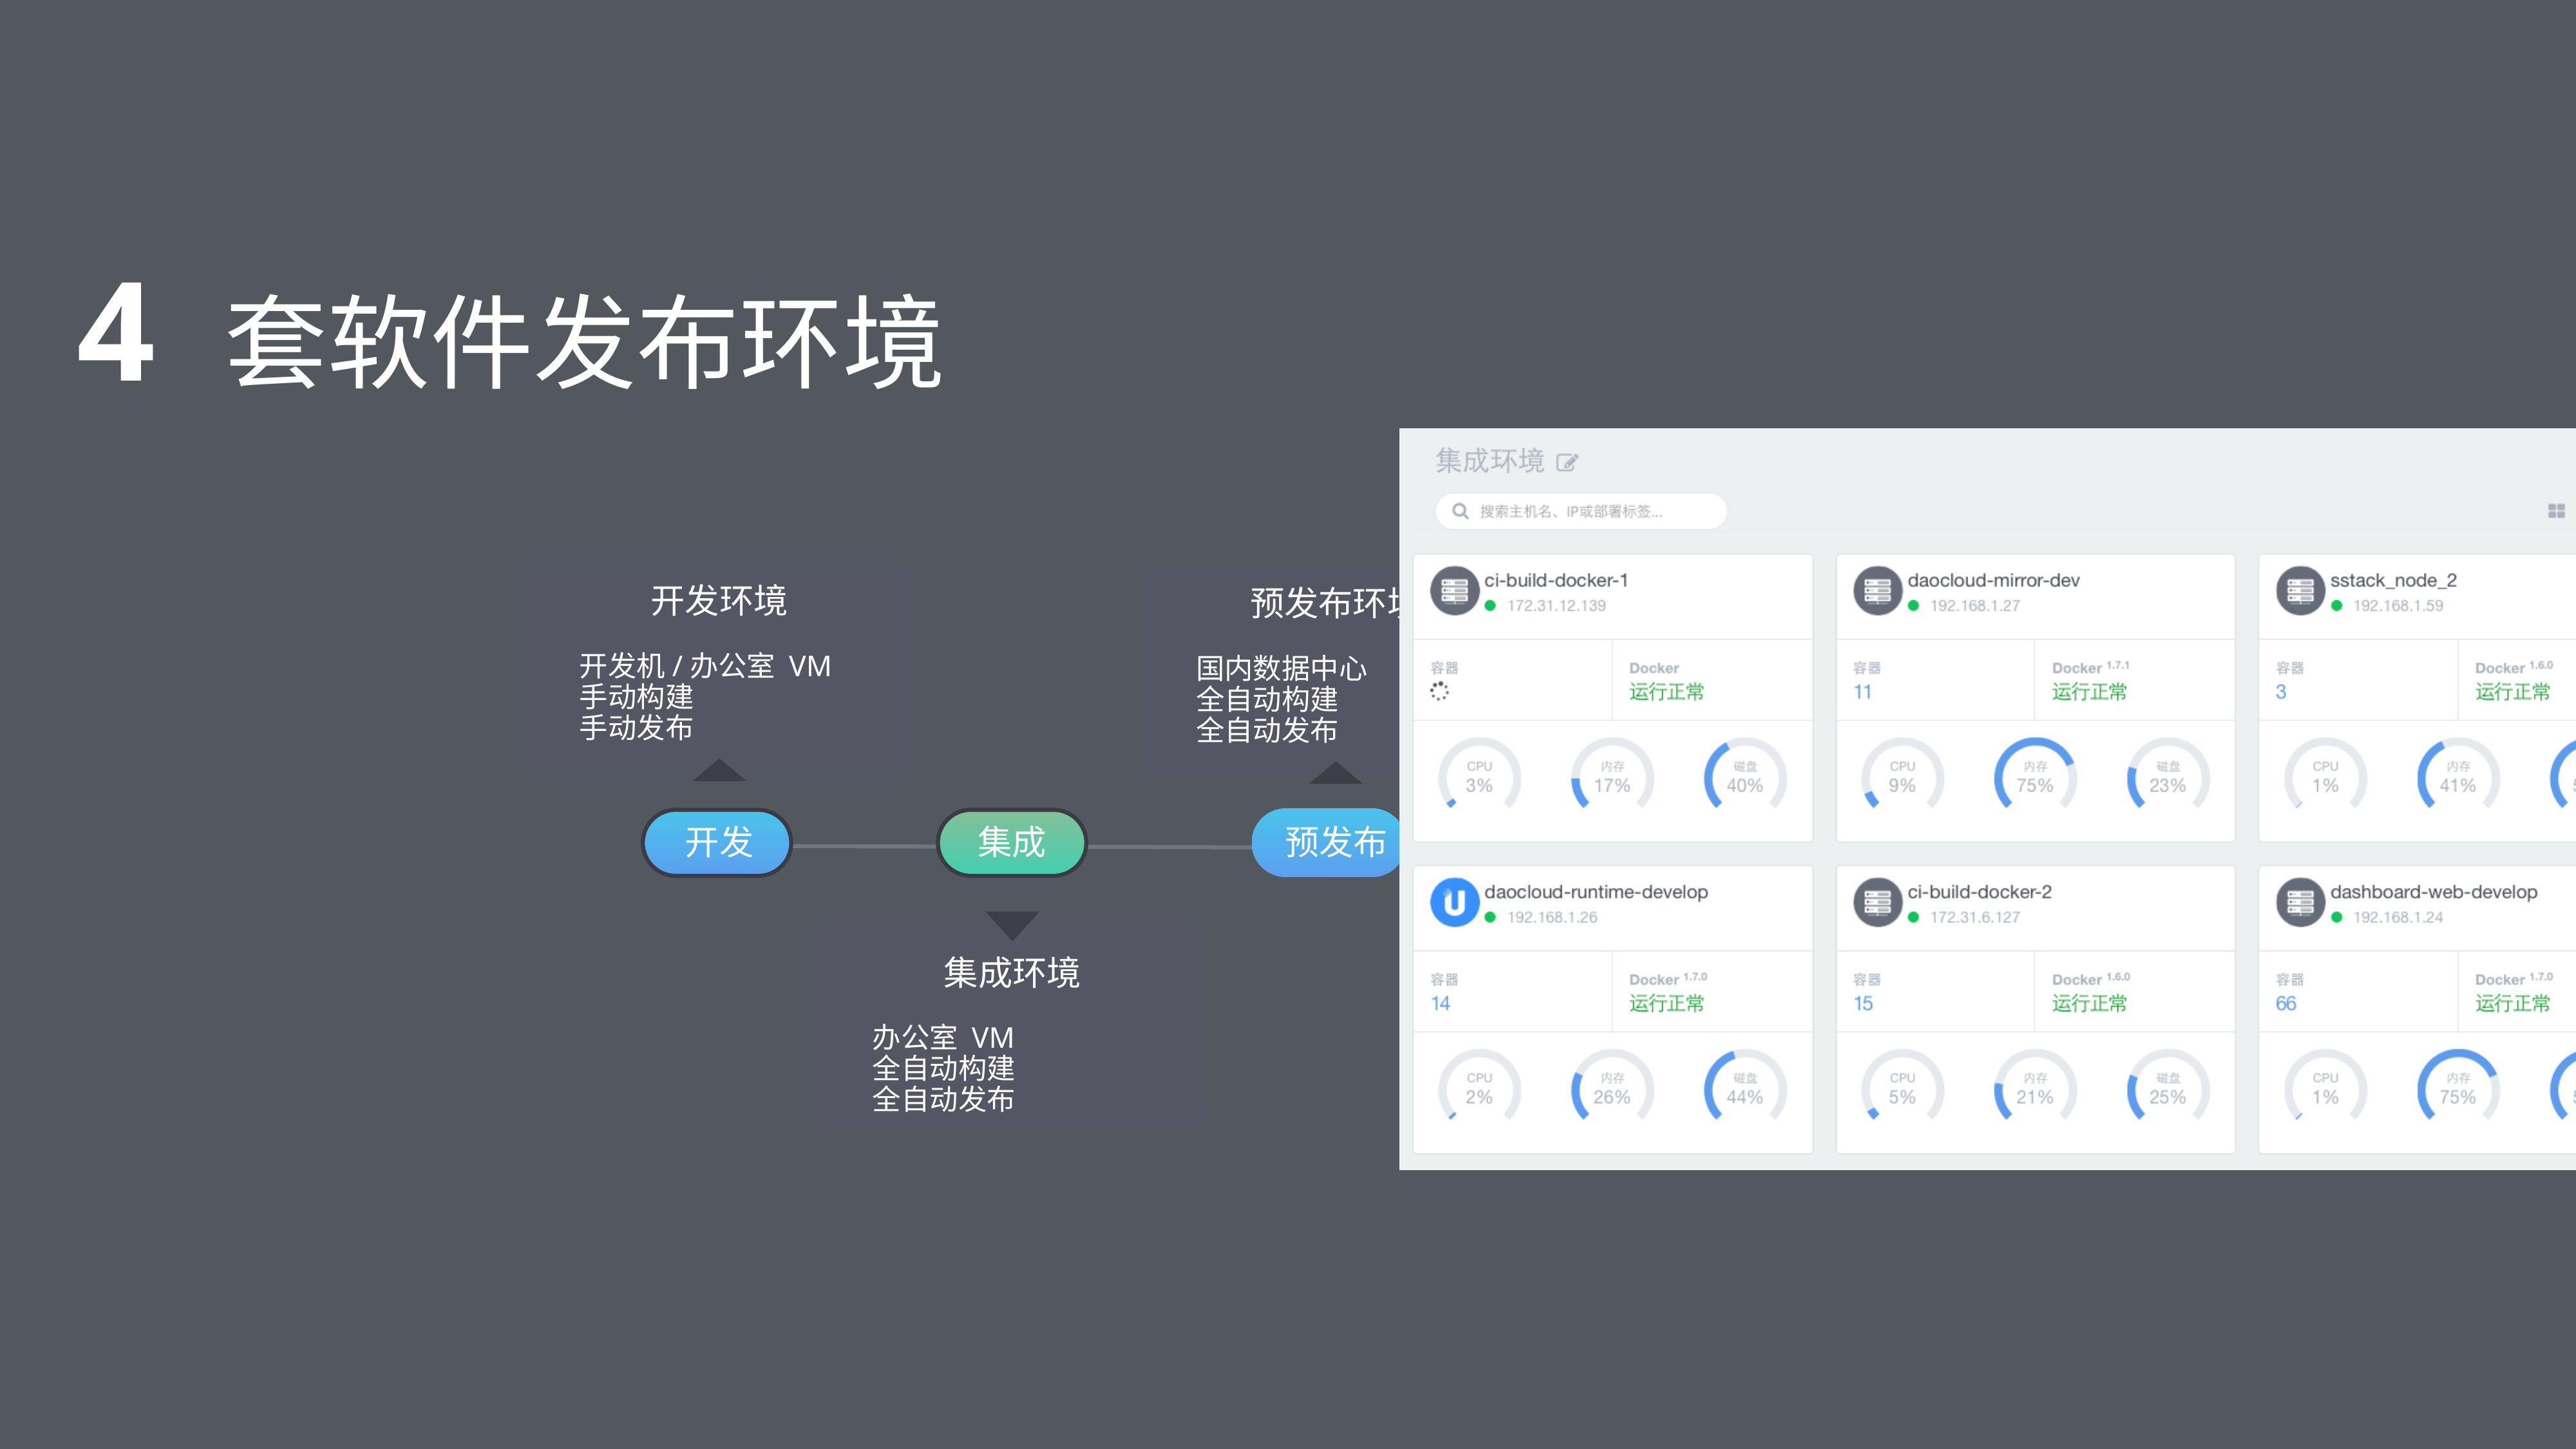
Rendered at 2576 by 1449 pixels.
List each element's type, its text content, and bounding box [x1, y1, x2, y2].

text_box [526, 567, 1396, 1132]
picture [1399, 428, 2576, 1170]
text_box 4 套软件发布环境 [32, 272, 949, 412]
